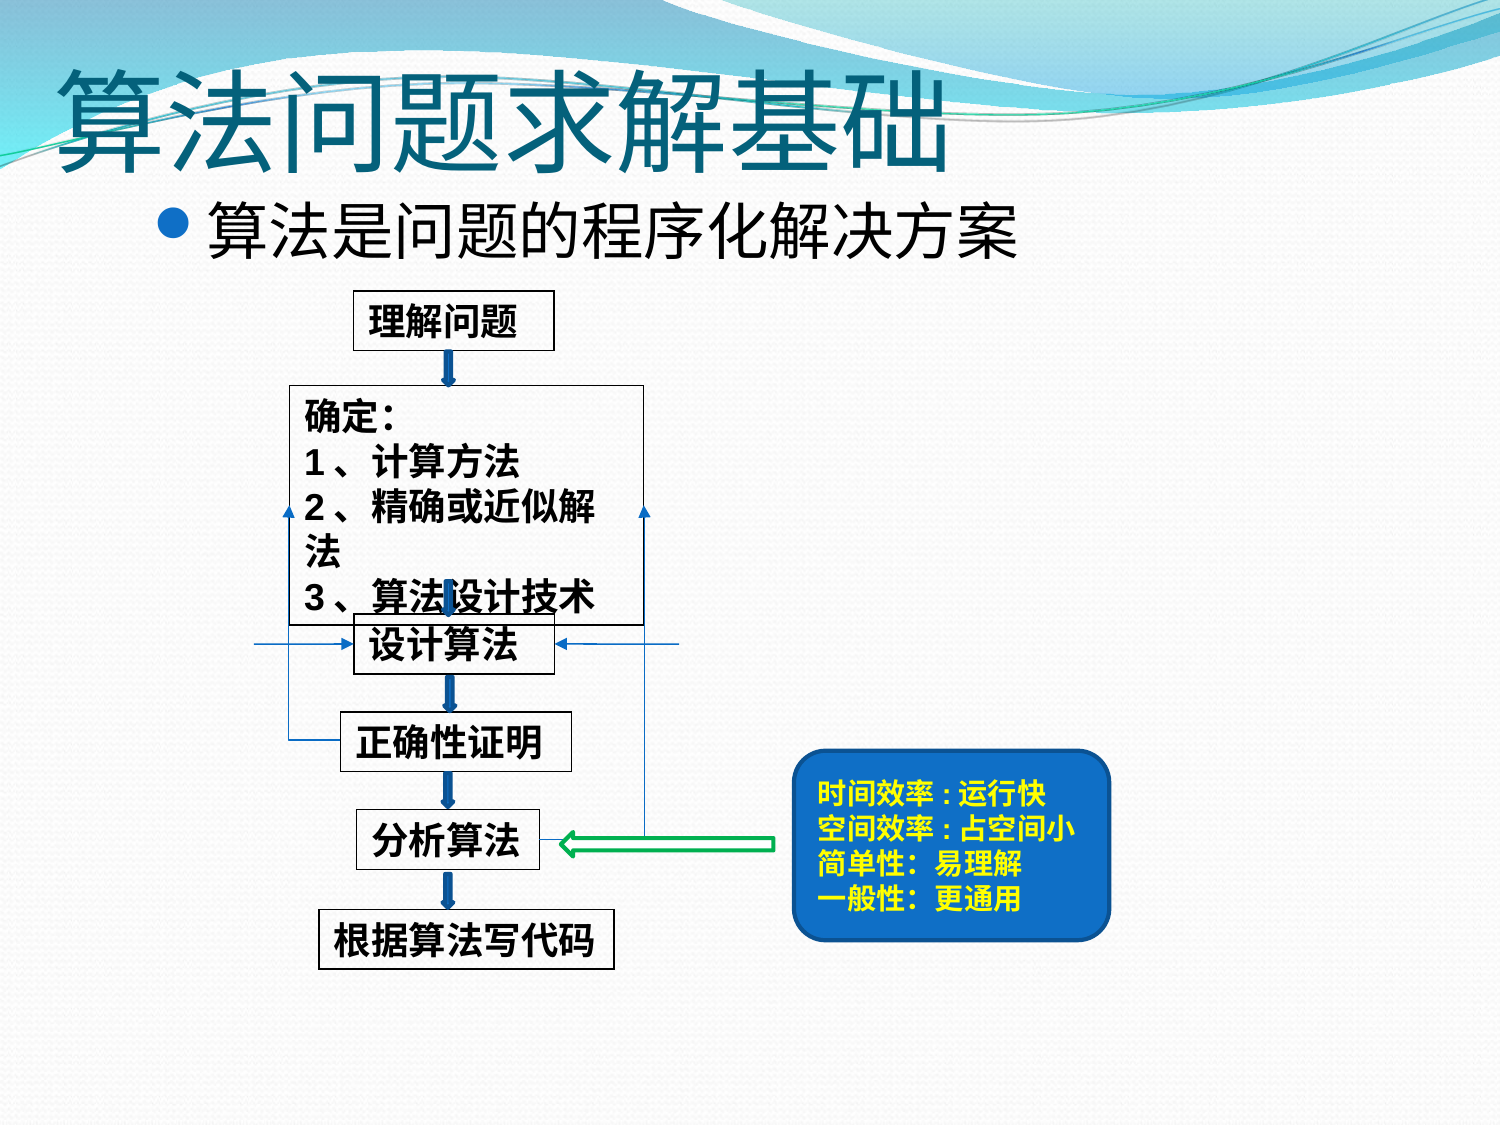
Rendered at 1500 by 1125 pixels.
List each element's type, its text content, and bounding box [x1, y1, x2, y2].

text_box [253, 290, 680, 971]
text_box [685, 836, 776, 853]
title 算法问题求解基础 [52, 0, 1404, 188]
text_box 时间效率:运行快 空间效率:占空间小 简单性：易理解 一般性：更通用 [791, 748, 1112, 943]
list 算法是问题的程序化解决方案 [73, 184, 1424, 956]
picture [0, 0, 1500, 1125]
